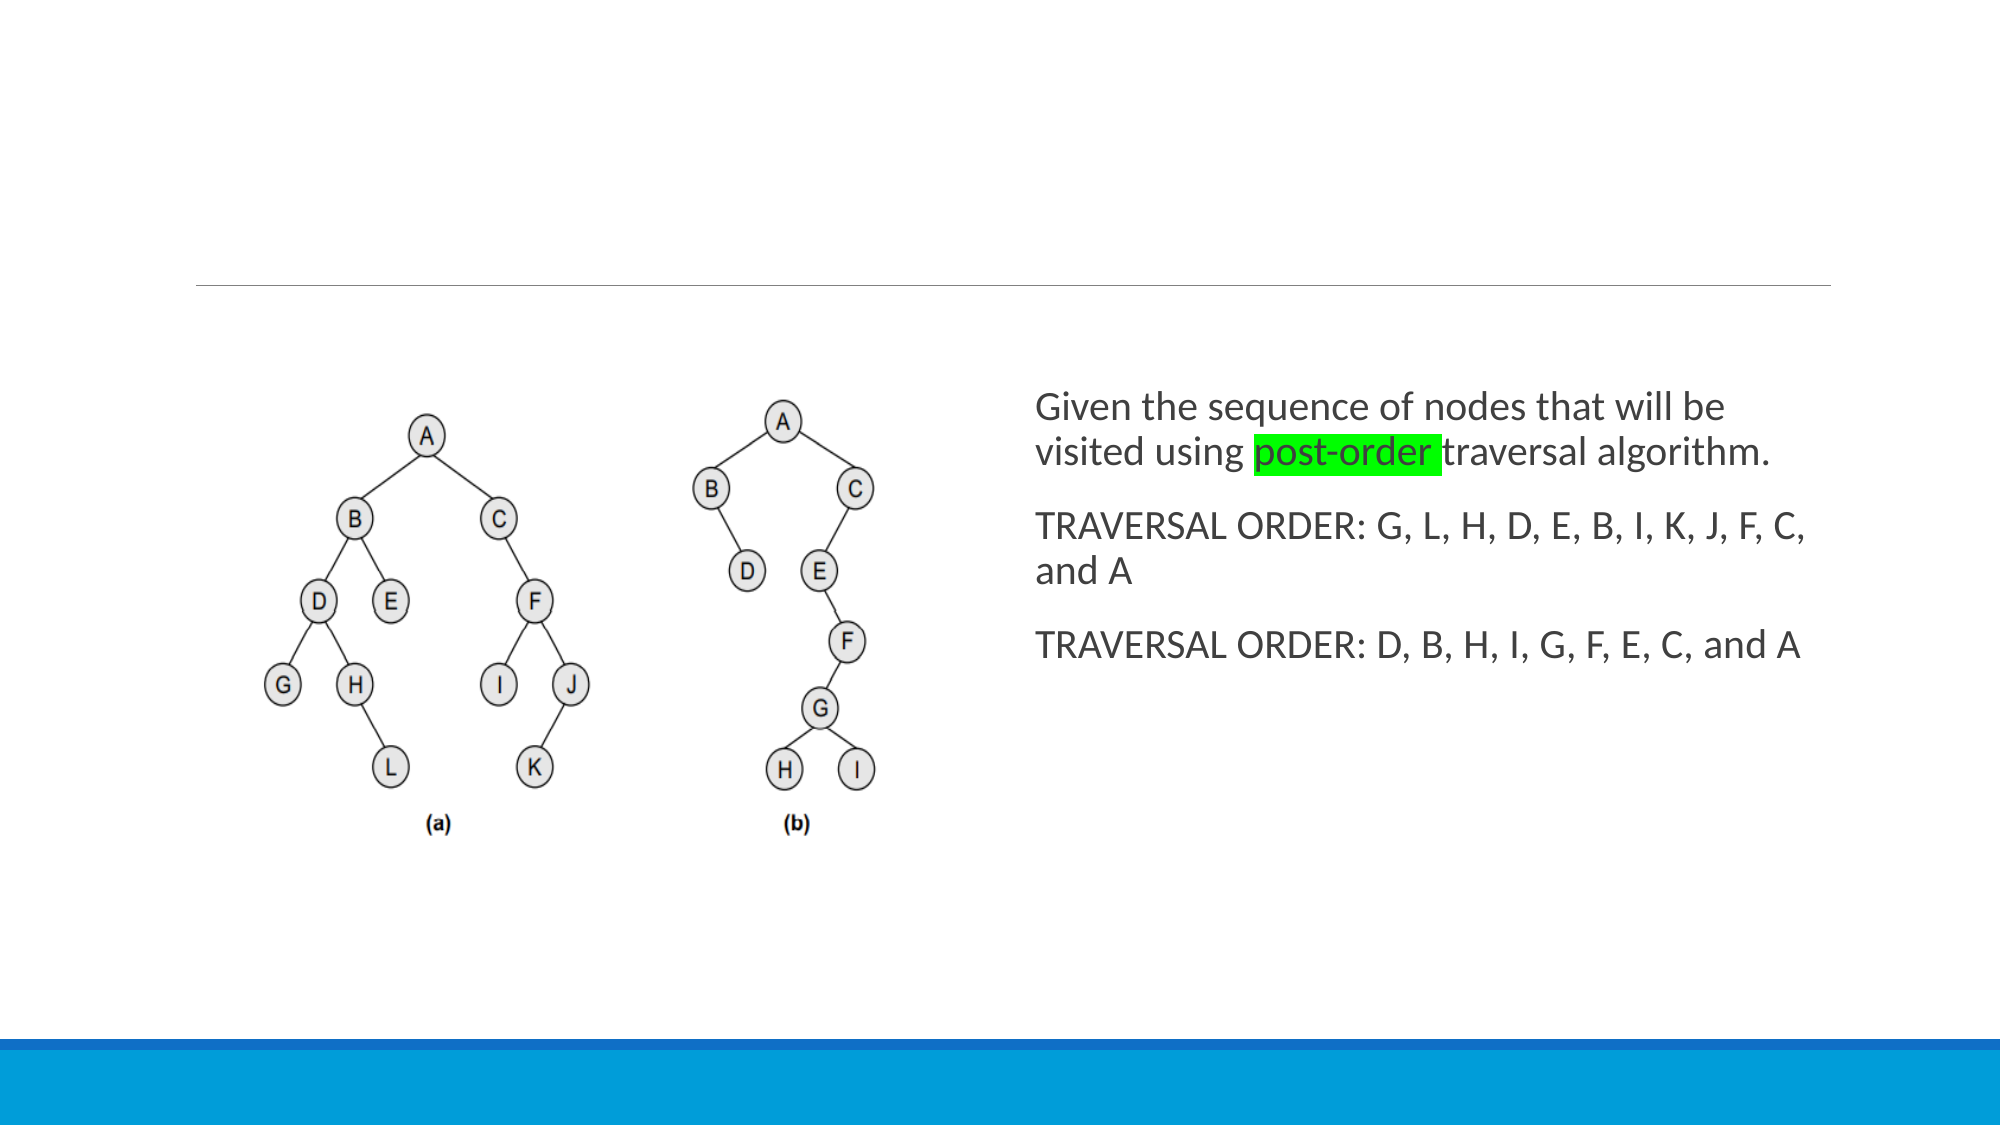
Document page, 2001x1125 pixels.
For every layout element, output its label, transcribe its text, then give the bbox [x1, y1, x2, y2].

list Given the sequence of nodes that will be visited using post-order traversal algorithm. TRAVERSAL ORDER: G, L, H, D, E, B, I, K, J, F, C, and A TRAVERSAL ORDER: D, B, H, I, G, F, E, C, and A [1020, 302, 1830, 963]
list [225, 366, 908, 948]
